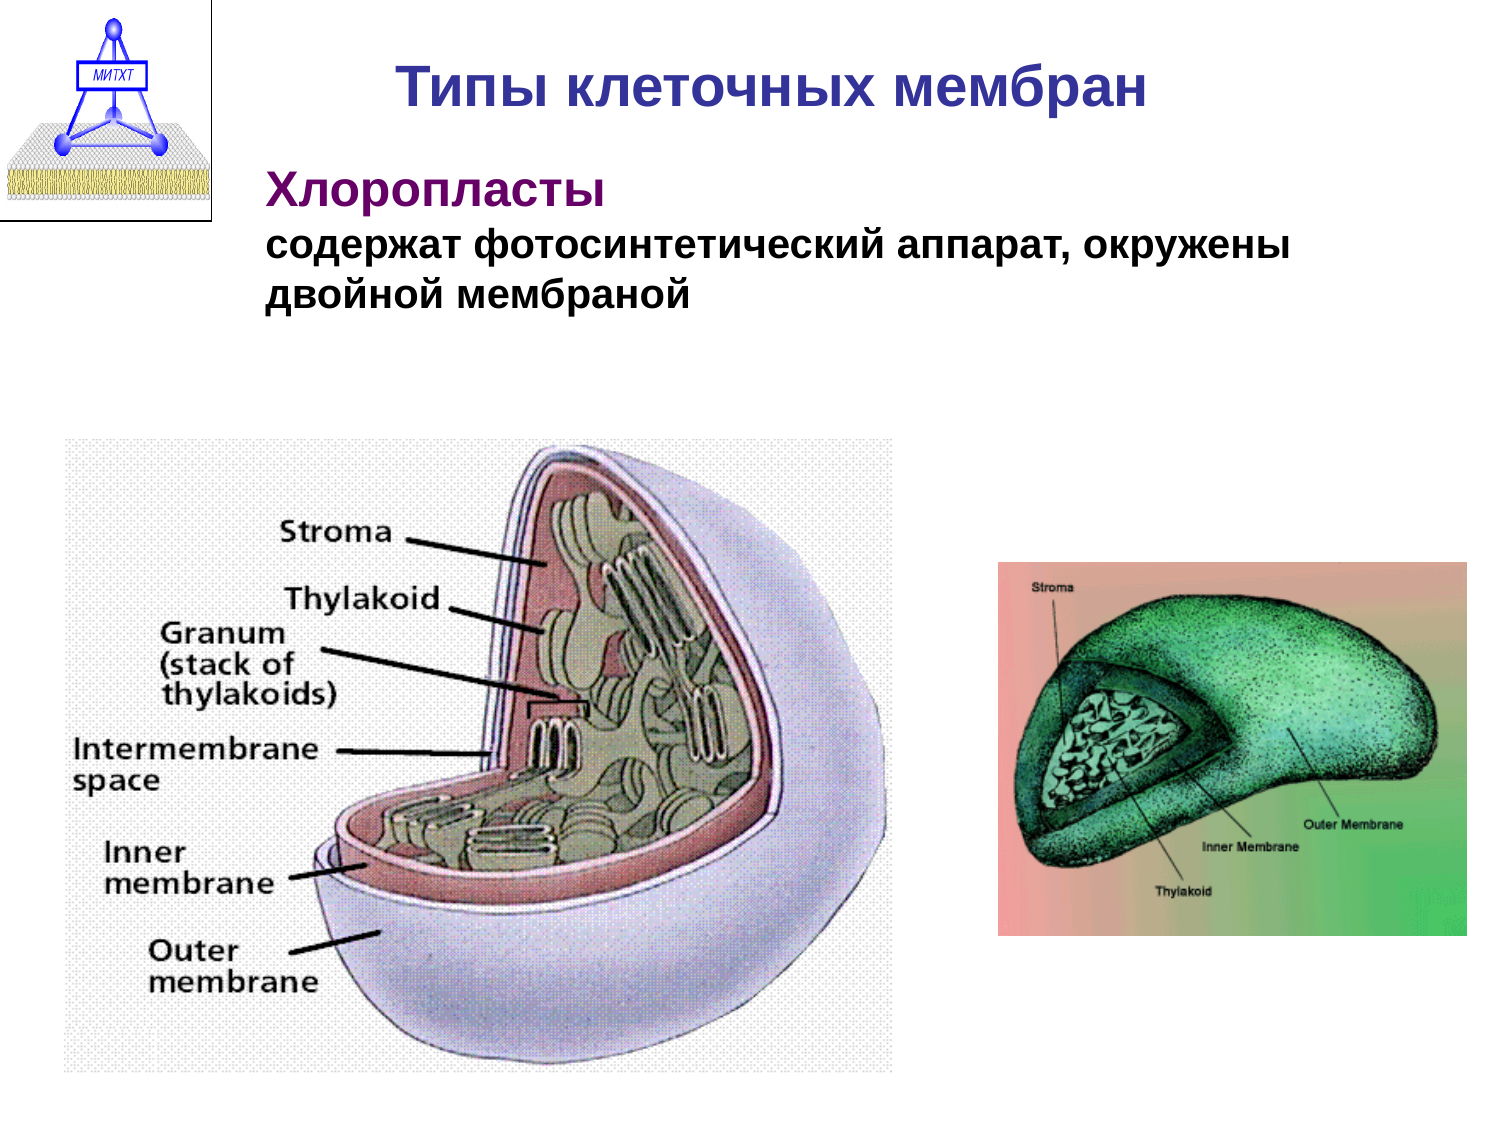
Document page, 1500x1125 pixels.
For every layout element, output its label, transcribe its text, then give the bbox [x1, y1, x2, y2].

picture [997, 562, 1468, 937]
picture [64, 438, 892, 1074]
text_box [250, 34, 1376, 110]
text_box Типы клеточных мембран [274, 40, 1270, 126]
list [0, 0, 212, 221]
text_box Хлоропласты содержат фотосинтетический аппарат, окружены двойной мембраной [250, 148, 1376, 374]
